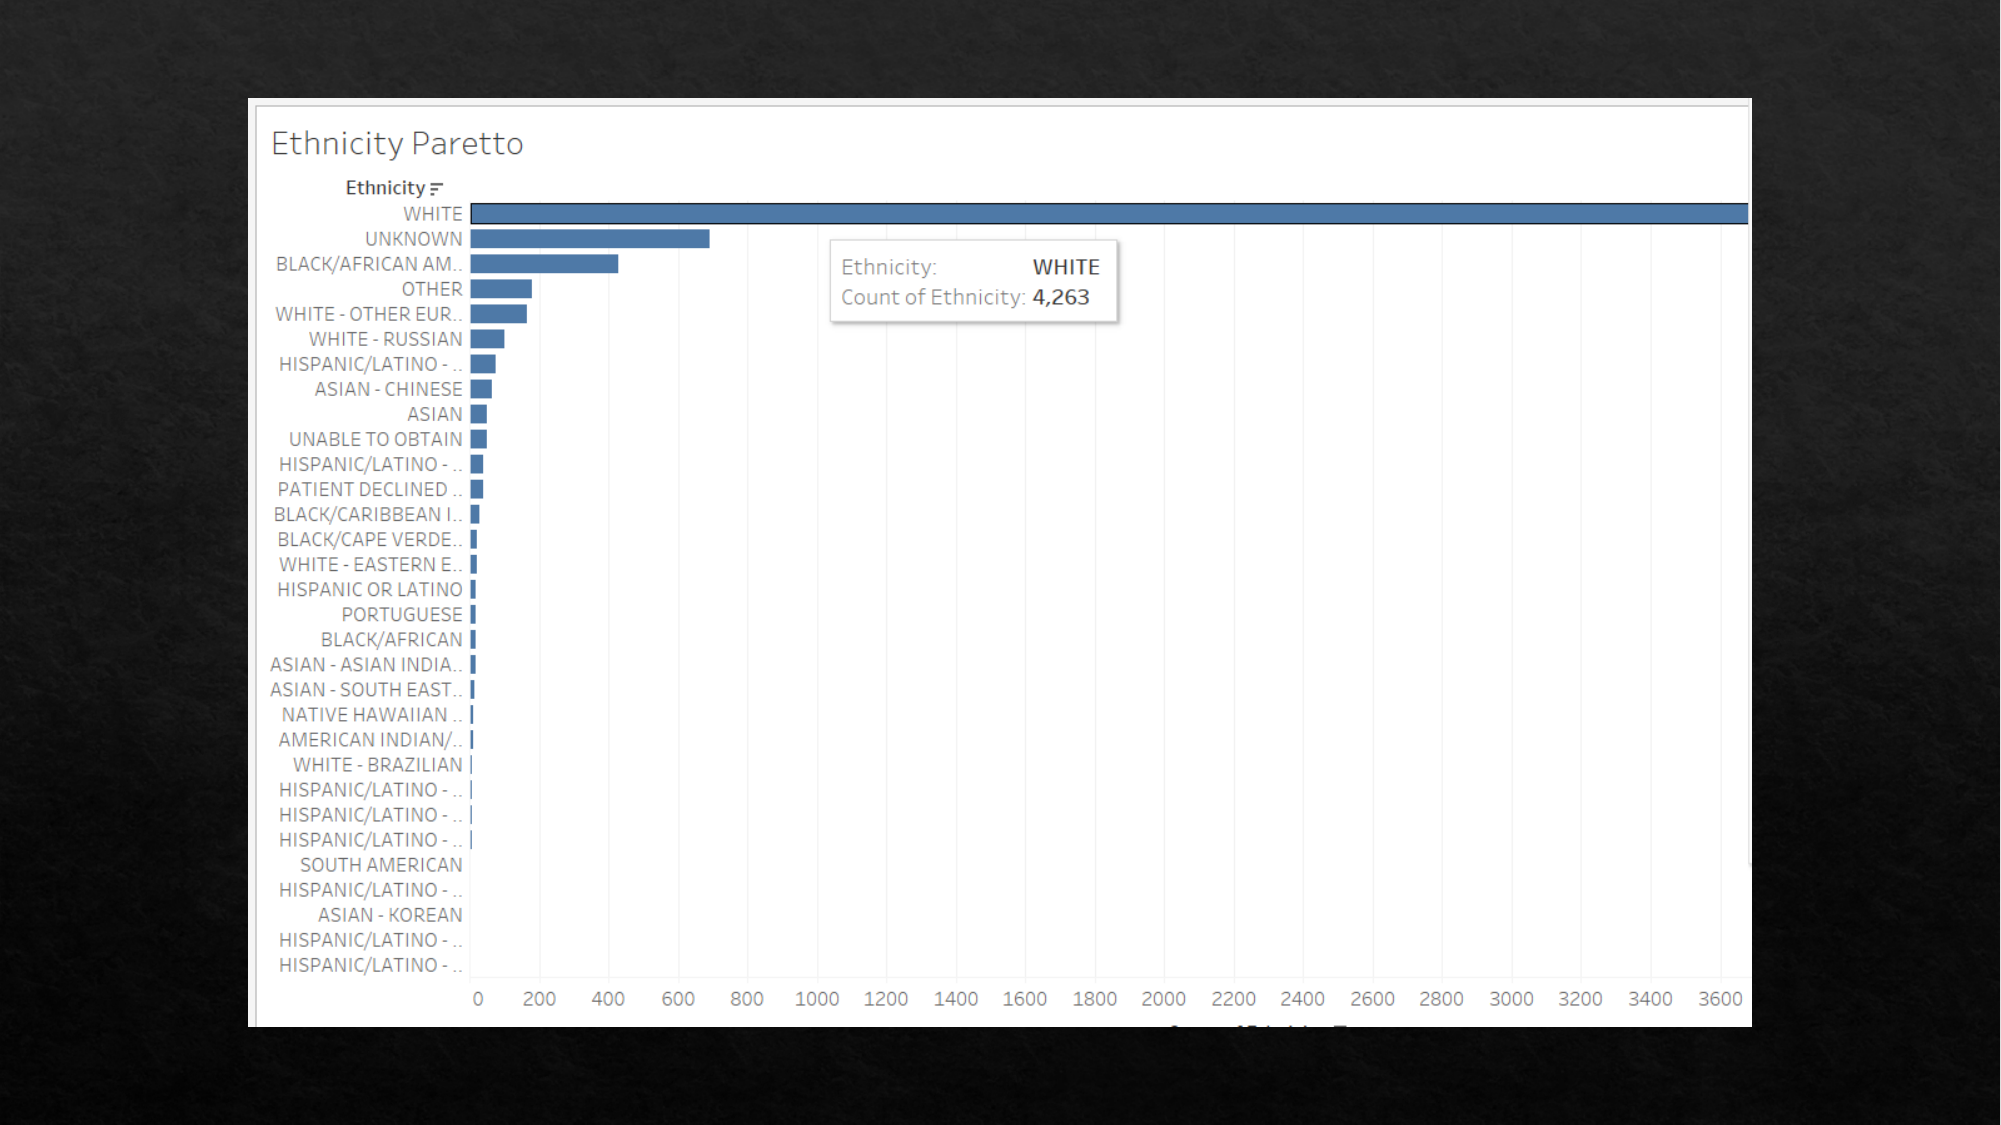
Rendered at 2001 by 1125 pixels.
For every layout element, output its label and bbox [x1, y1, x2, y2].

picture [248, 98, 1752, 1027]
